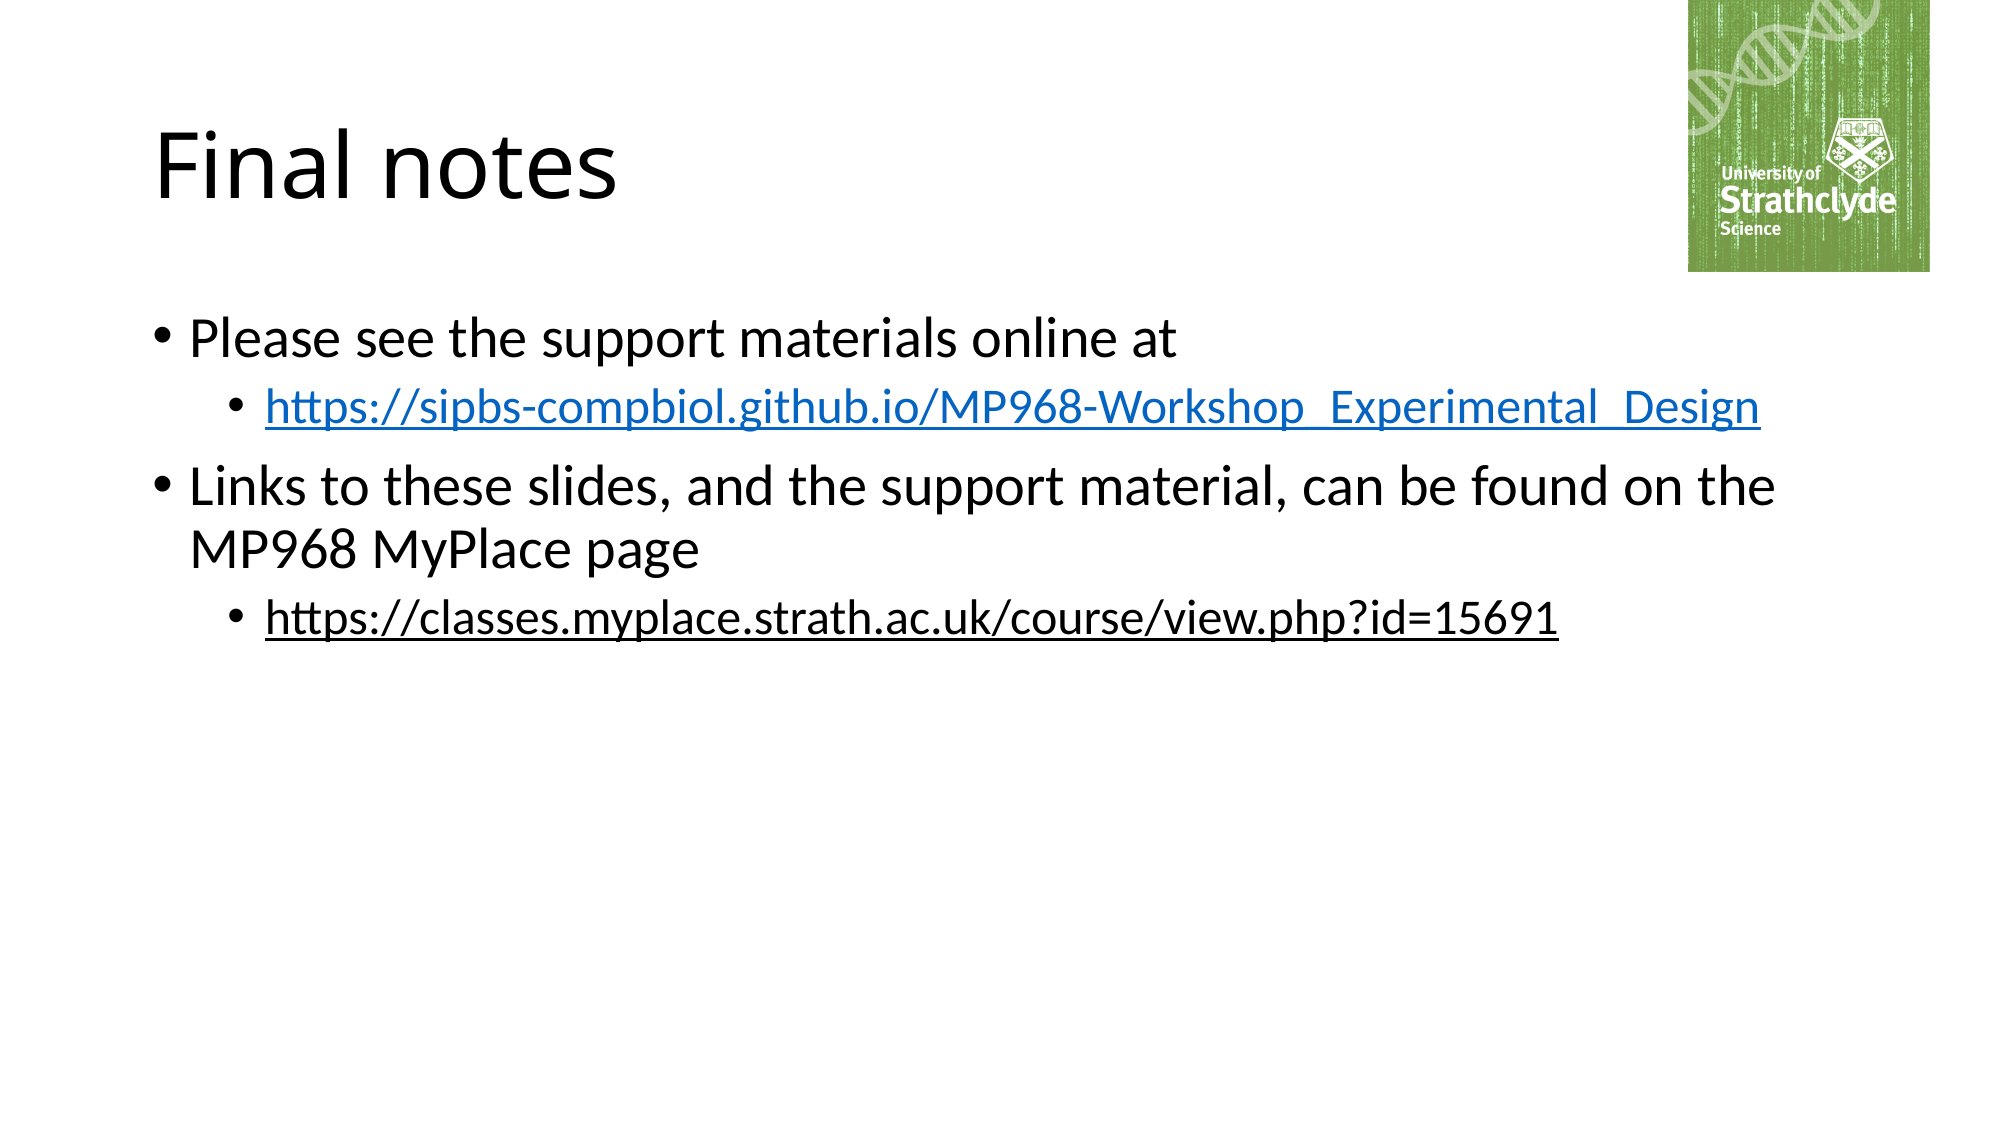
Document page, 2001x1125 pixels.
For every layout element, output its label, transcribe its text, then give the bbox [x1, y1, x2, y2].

list Please see the support materials online at https://sipbs-compbiol.github.io/MP968-Workshop_Experimental_Design Links to these slides, and the support material, can be found on the MP968 MyPlace page https://classes.myplace.strath.ac.uk/course/view.php?id=15691 [137, 299, 1863, 1014]
picture [1688, 0, 1930, 272]
title Final notes [137, 59, 1863, 278]
